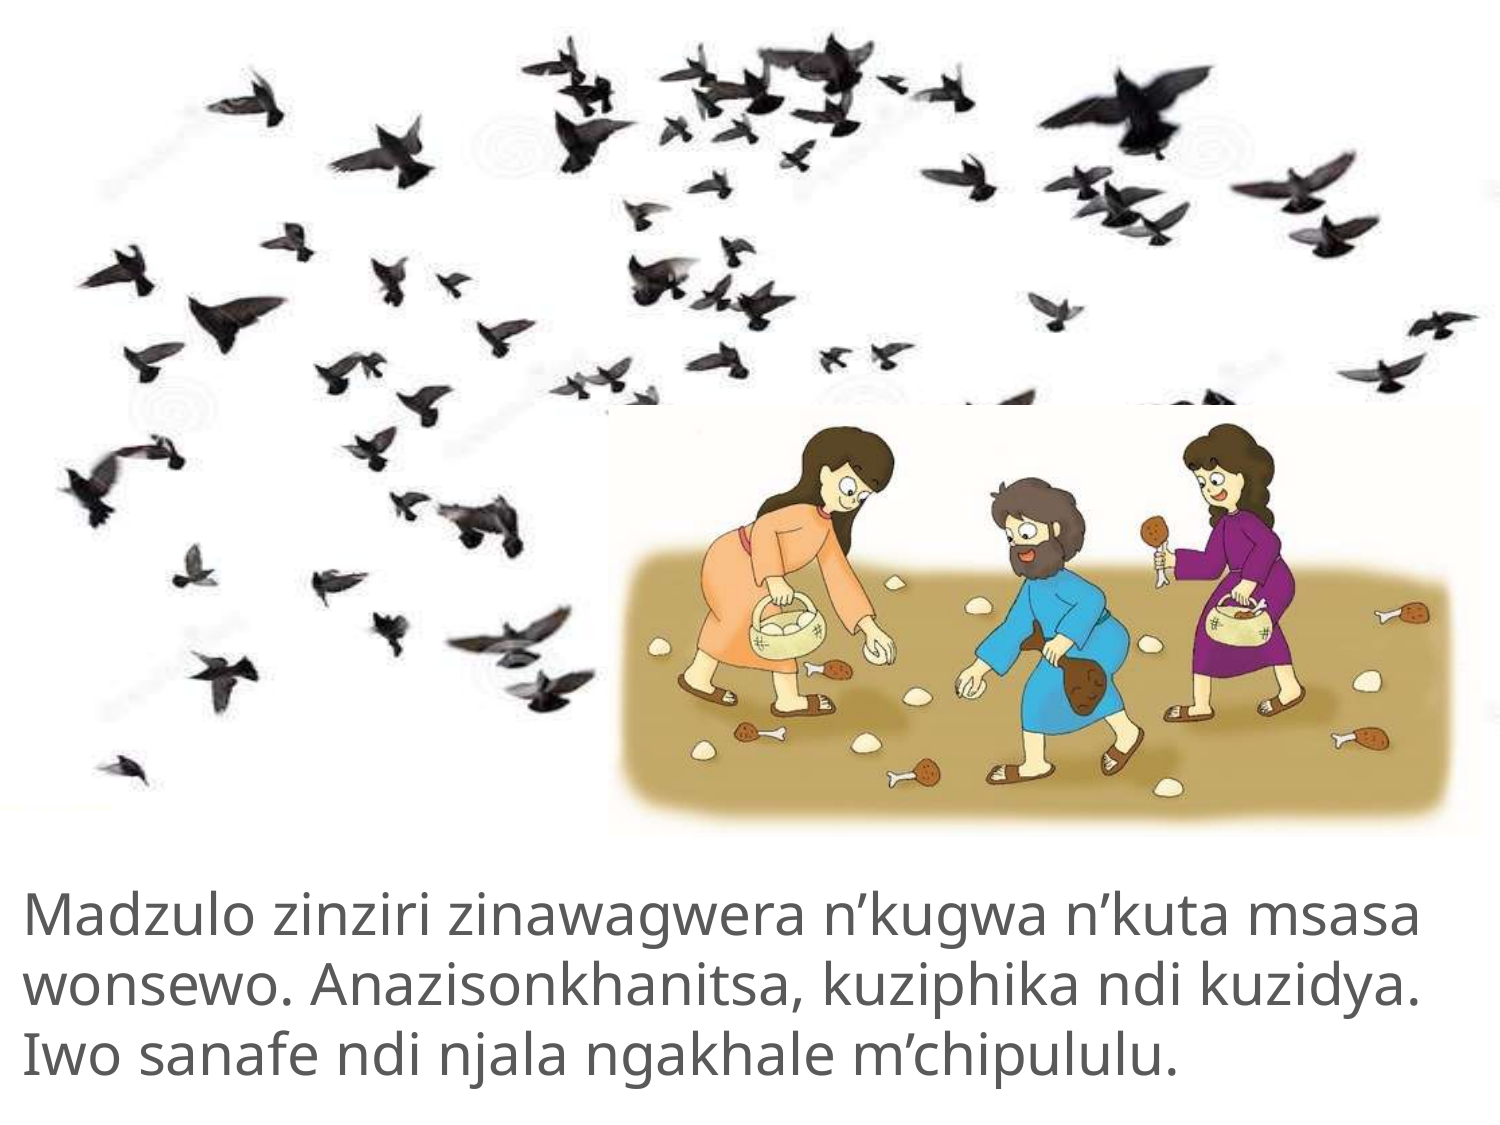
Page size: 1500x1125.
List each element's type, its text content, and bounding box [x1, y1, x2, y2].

text_box Madzulo zinziri zinawagwera n’kugwa n’kuta msasa wonsewo. Anazisonkhanitsa, kuziphika ndi kuzidya. Iwo sanafe ndi njala ngakhale m’chipululu. [7, 869, 1493, 1095]
picture [0, 0, 1500, 837]
